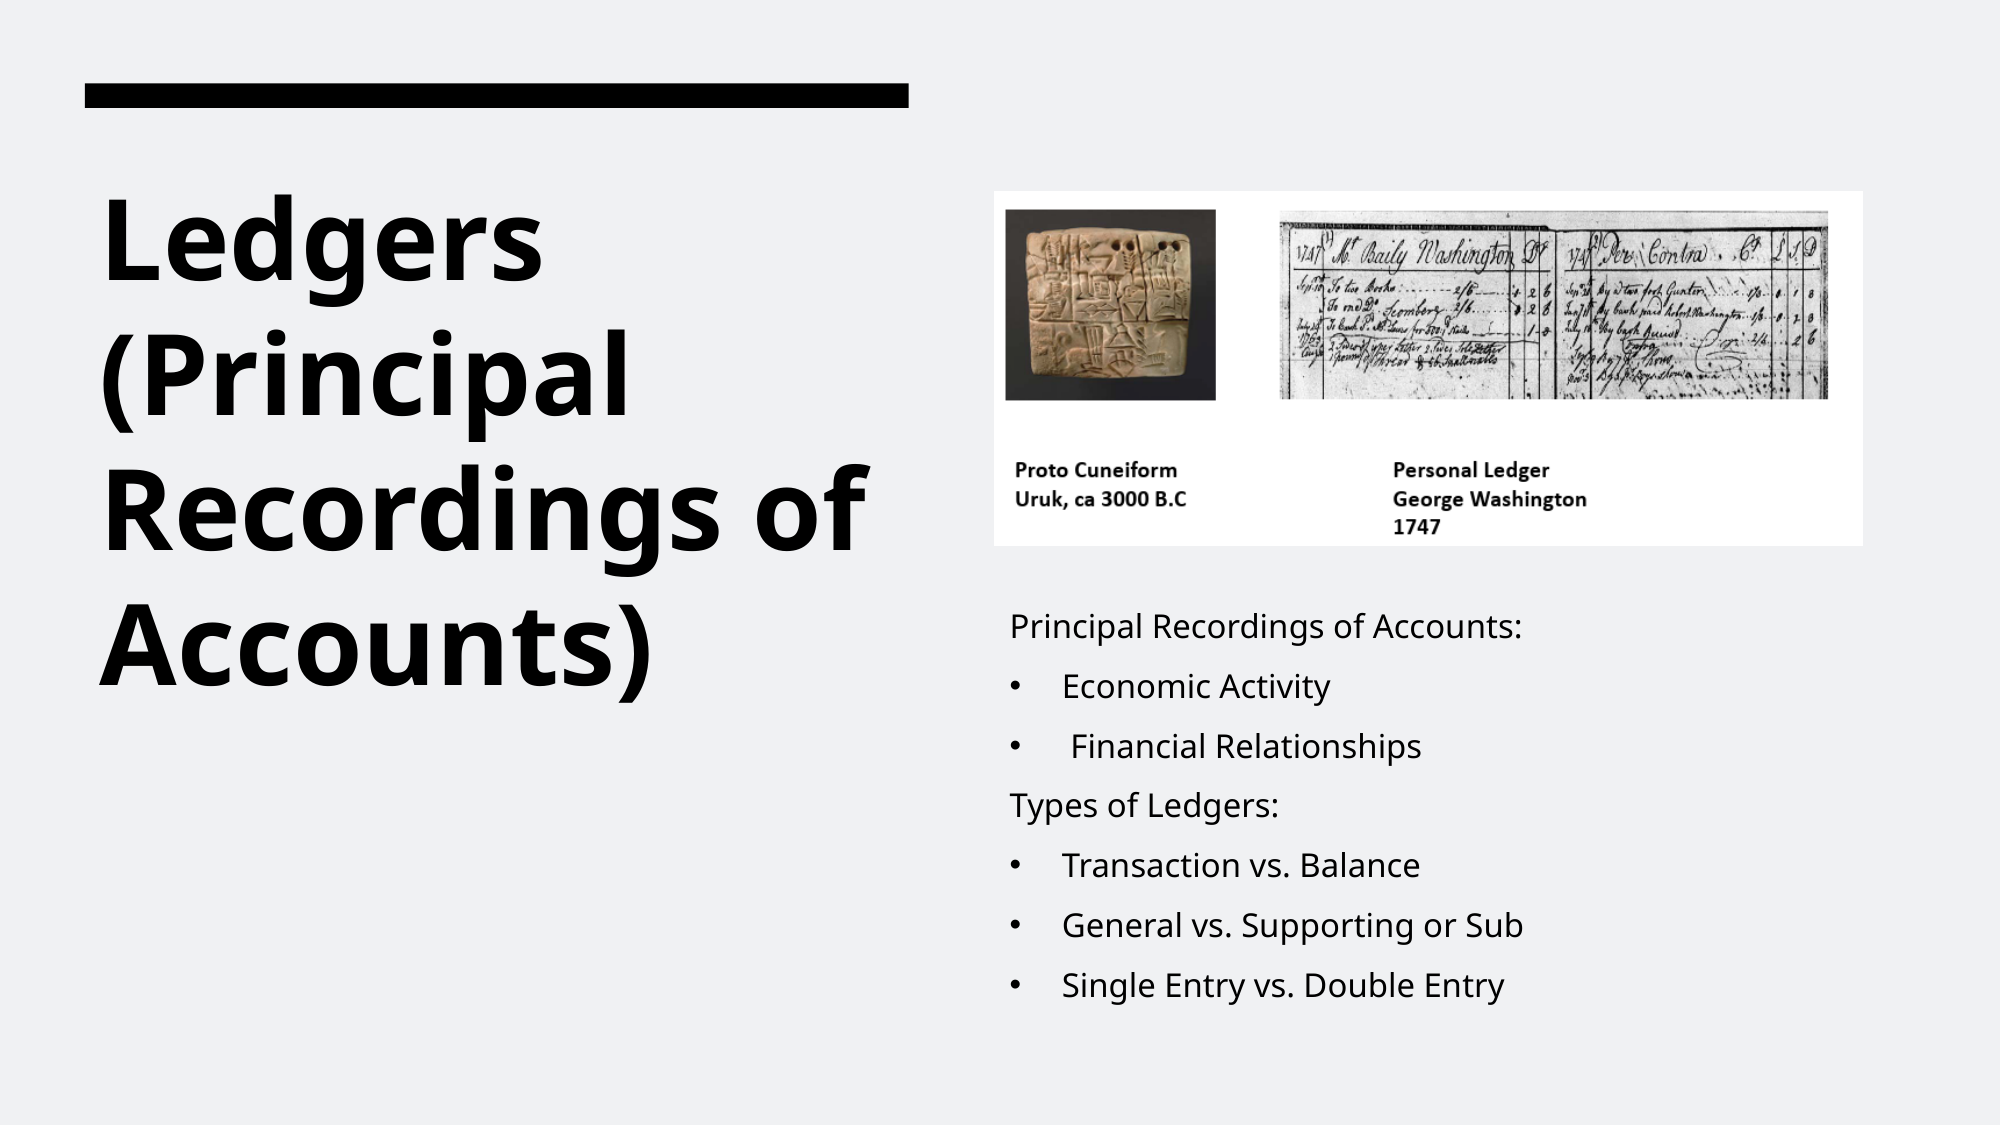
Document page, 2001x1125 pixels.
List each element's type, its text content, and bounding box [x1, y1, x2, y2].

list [994, 191, 1863, 546]
title Ledgers (Principal Recordings of Accounts) [84, 160, 909, 1015]
list Principal Recordings of Accounts: Economic Activity Financial Relationships Types of Ledgers: Transaction vs. Balance General vs. Supporting or Sub Single Entry vs. Double Entry [994, 594, 1863, 1014]
